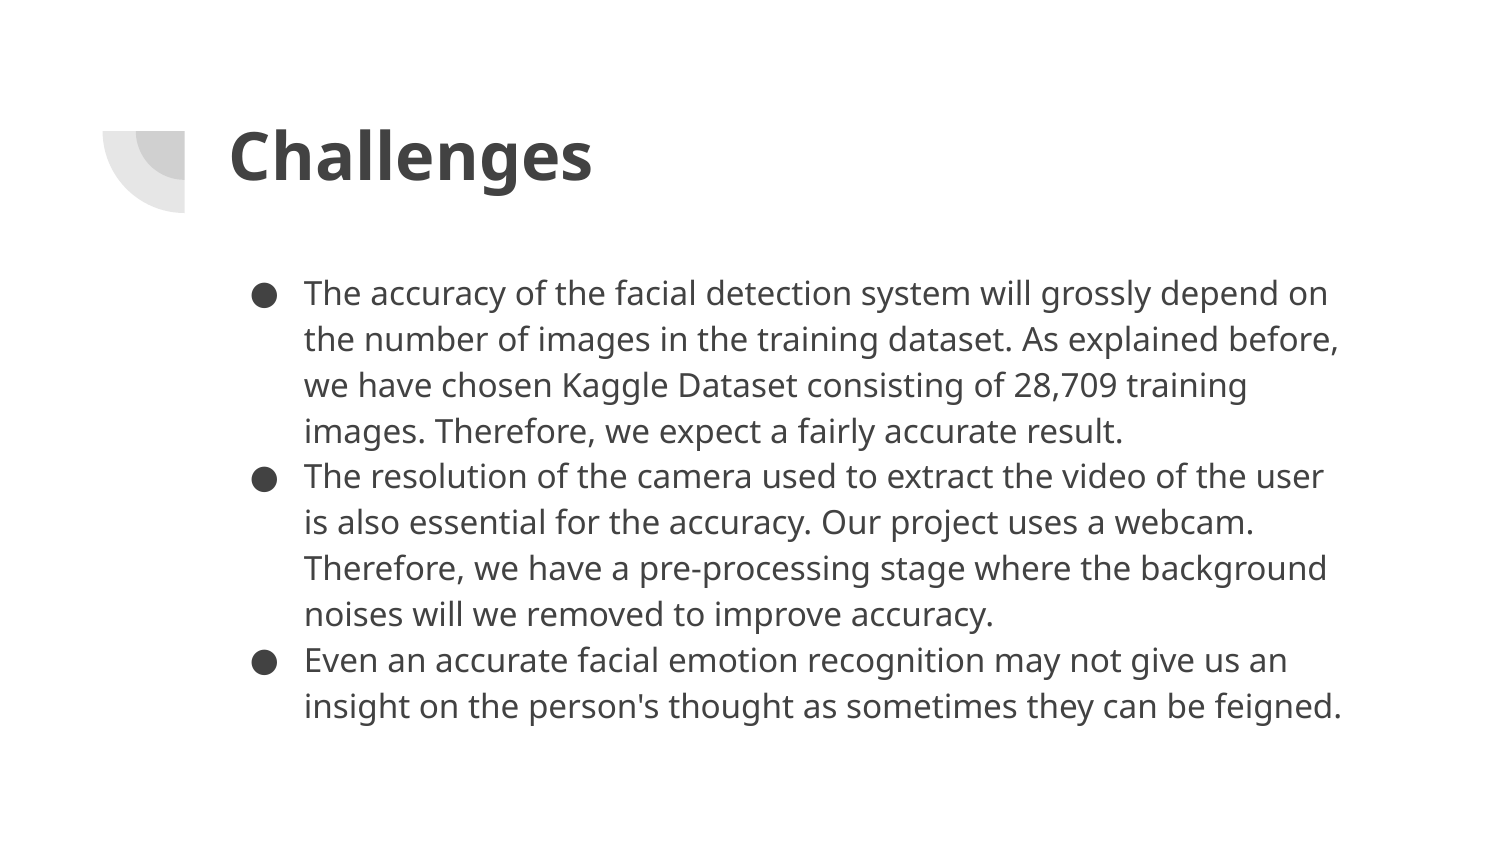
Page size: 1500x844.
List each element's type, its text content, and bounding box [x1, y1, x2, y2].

list The accuracy of the facial detection system will grossly depend on the number of images in the training dataset. As explained before, we have chosen Kaggle Dataset consisting of 28,709 training images. Therefore, we expect a fairly accurate result. The resolution of the camera used to extract the video of the user is also essential for the accuracy. Our project uses a webcam. Therefore, we have a pre-processing stage where the background noises will we removed to improve accuracy. Even an accurate facial emotion recognition may not give us an insight on the person's thought as sometimes they can be feigned. [213, 251, 1368, 668]
title Challenges [213, 98, 1368, 251]
